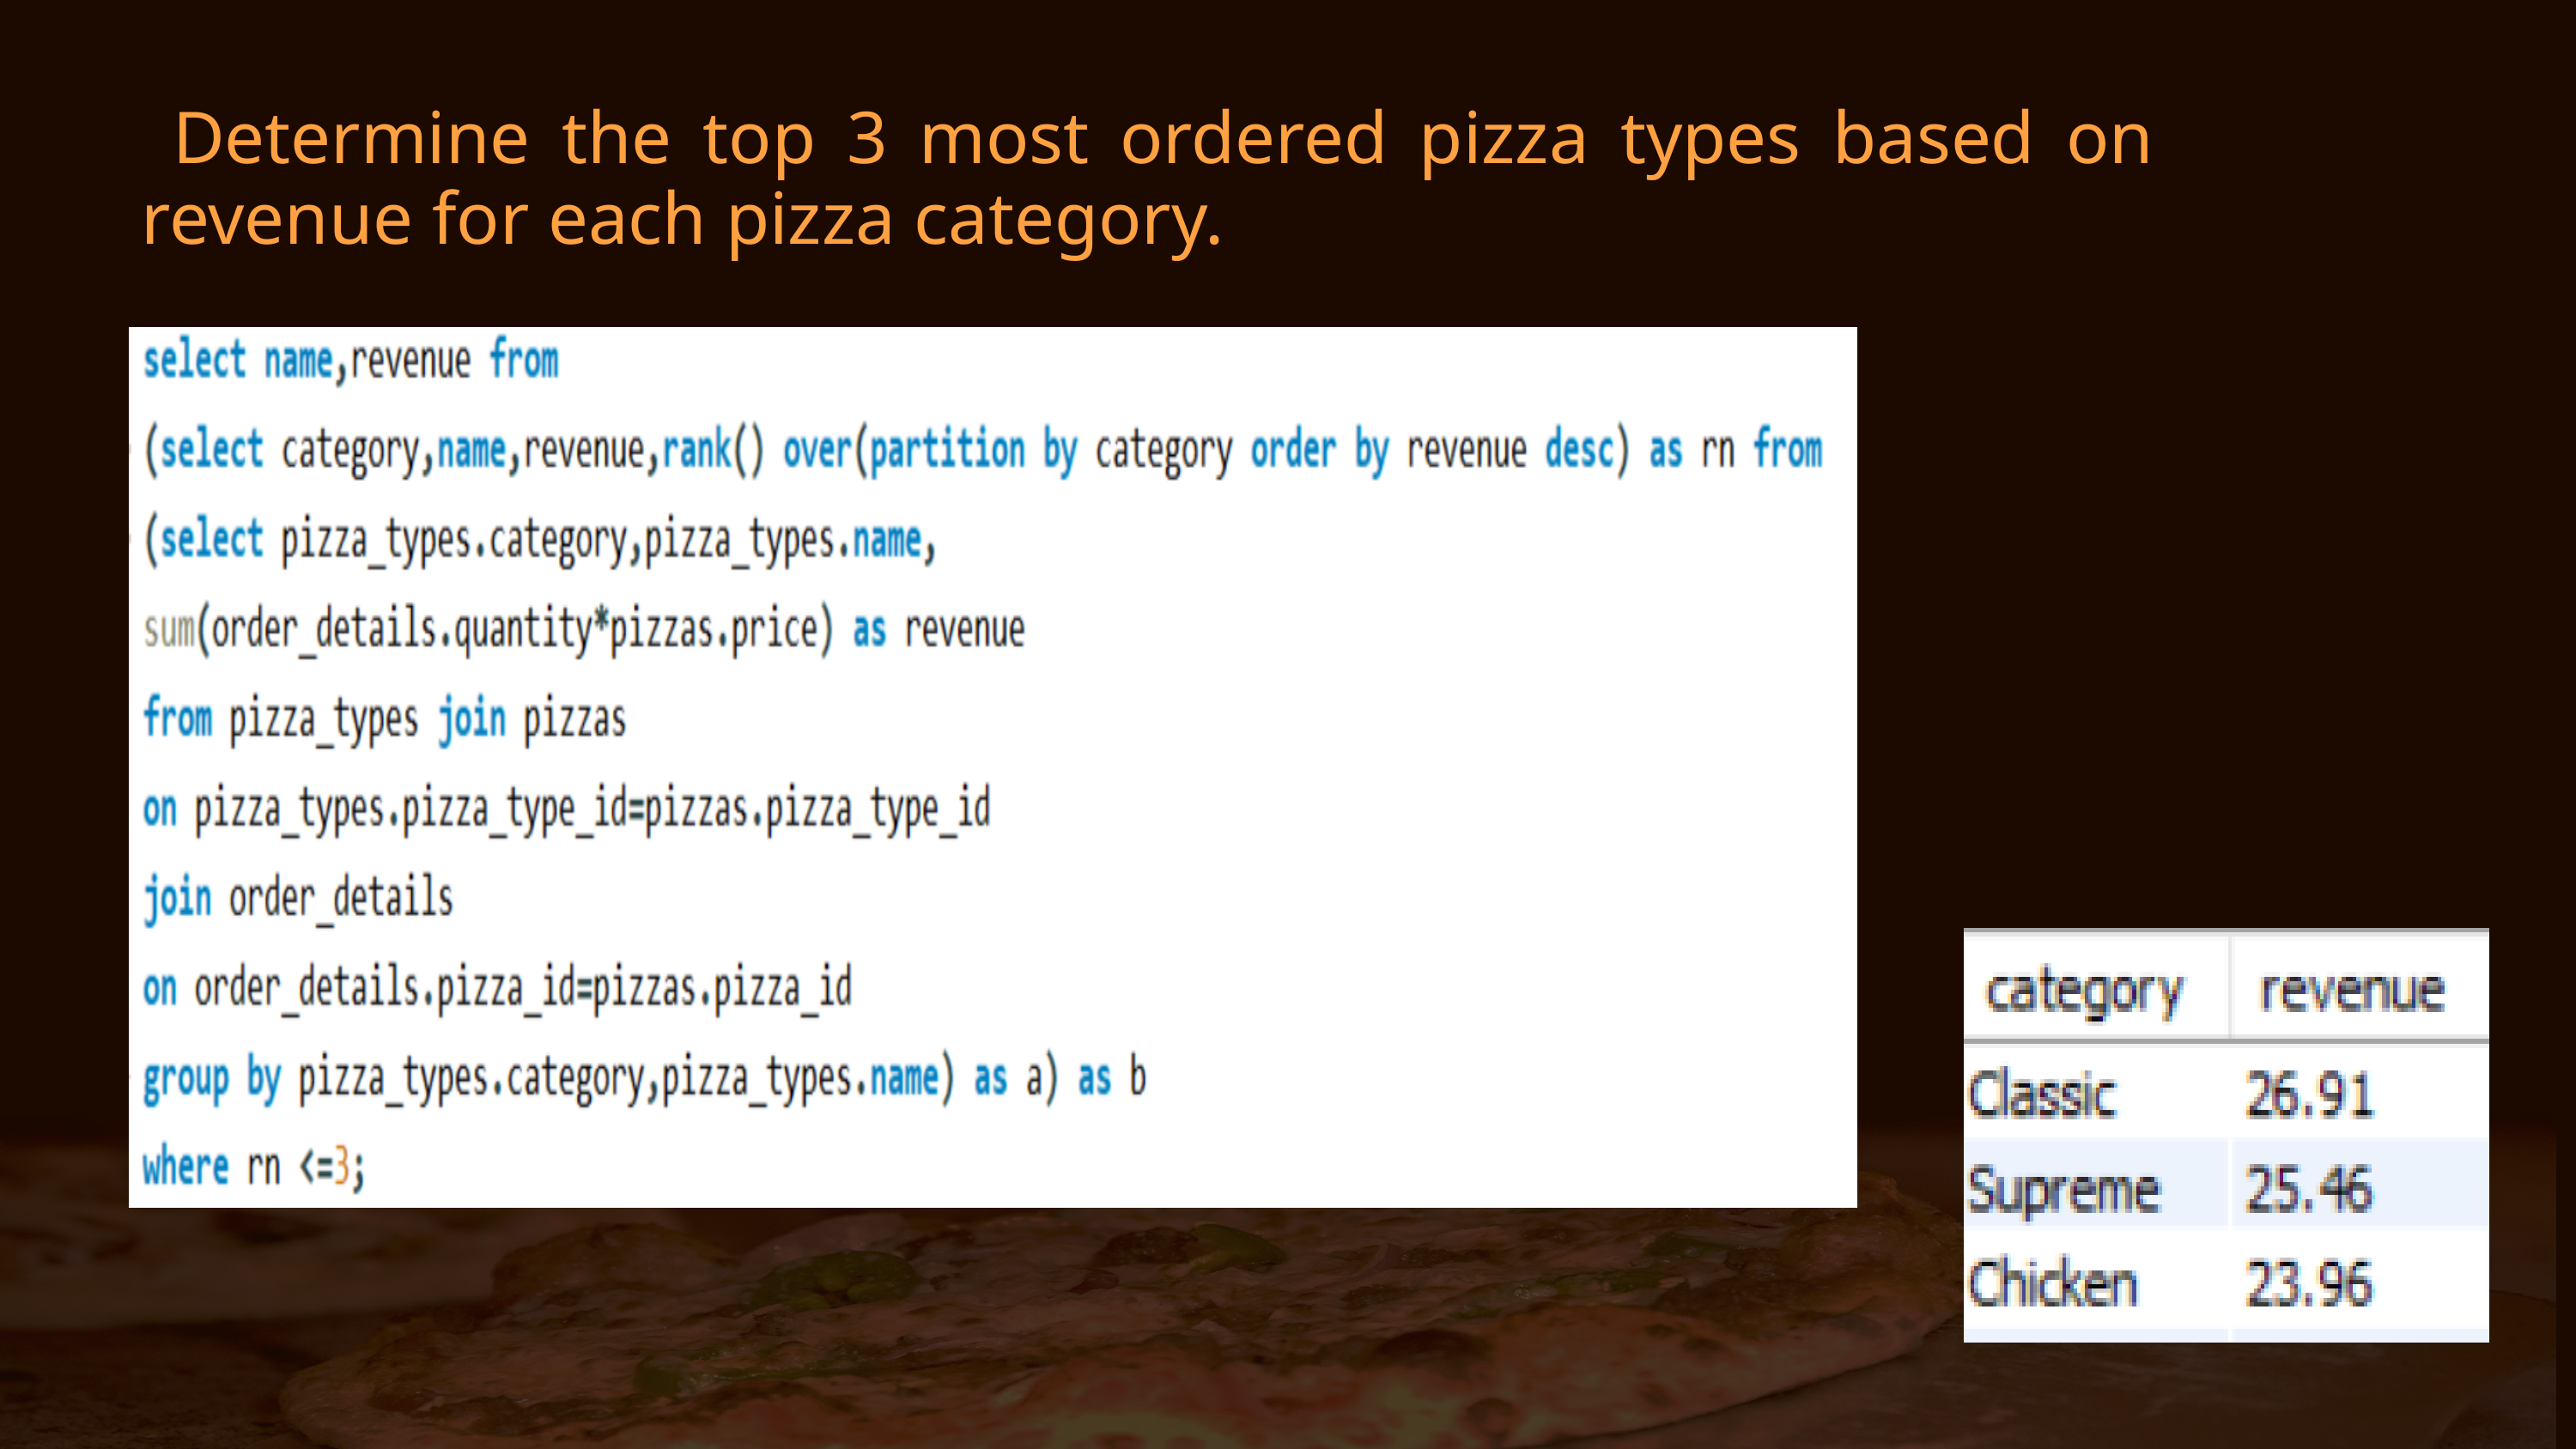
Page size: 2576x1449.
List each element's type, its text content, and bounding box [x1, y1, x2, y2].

picture [1964, 927, 2489, 1343]
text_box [0, 1117, 2556, 1449]
text_box Determine the top 3 most ordered pizza types based on revenue for each pizza category. [129, 91, 2168, 265]
picture [128, 326, 1857, 1208]
